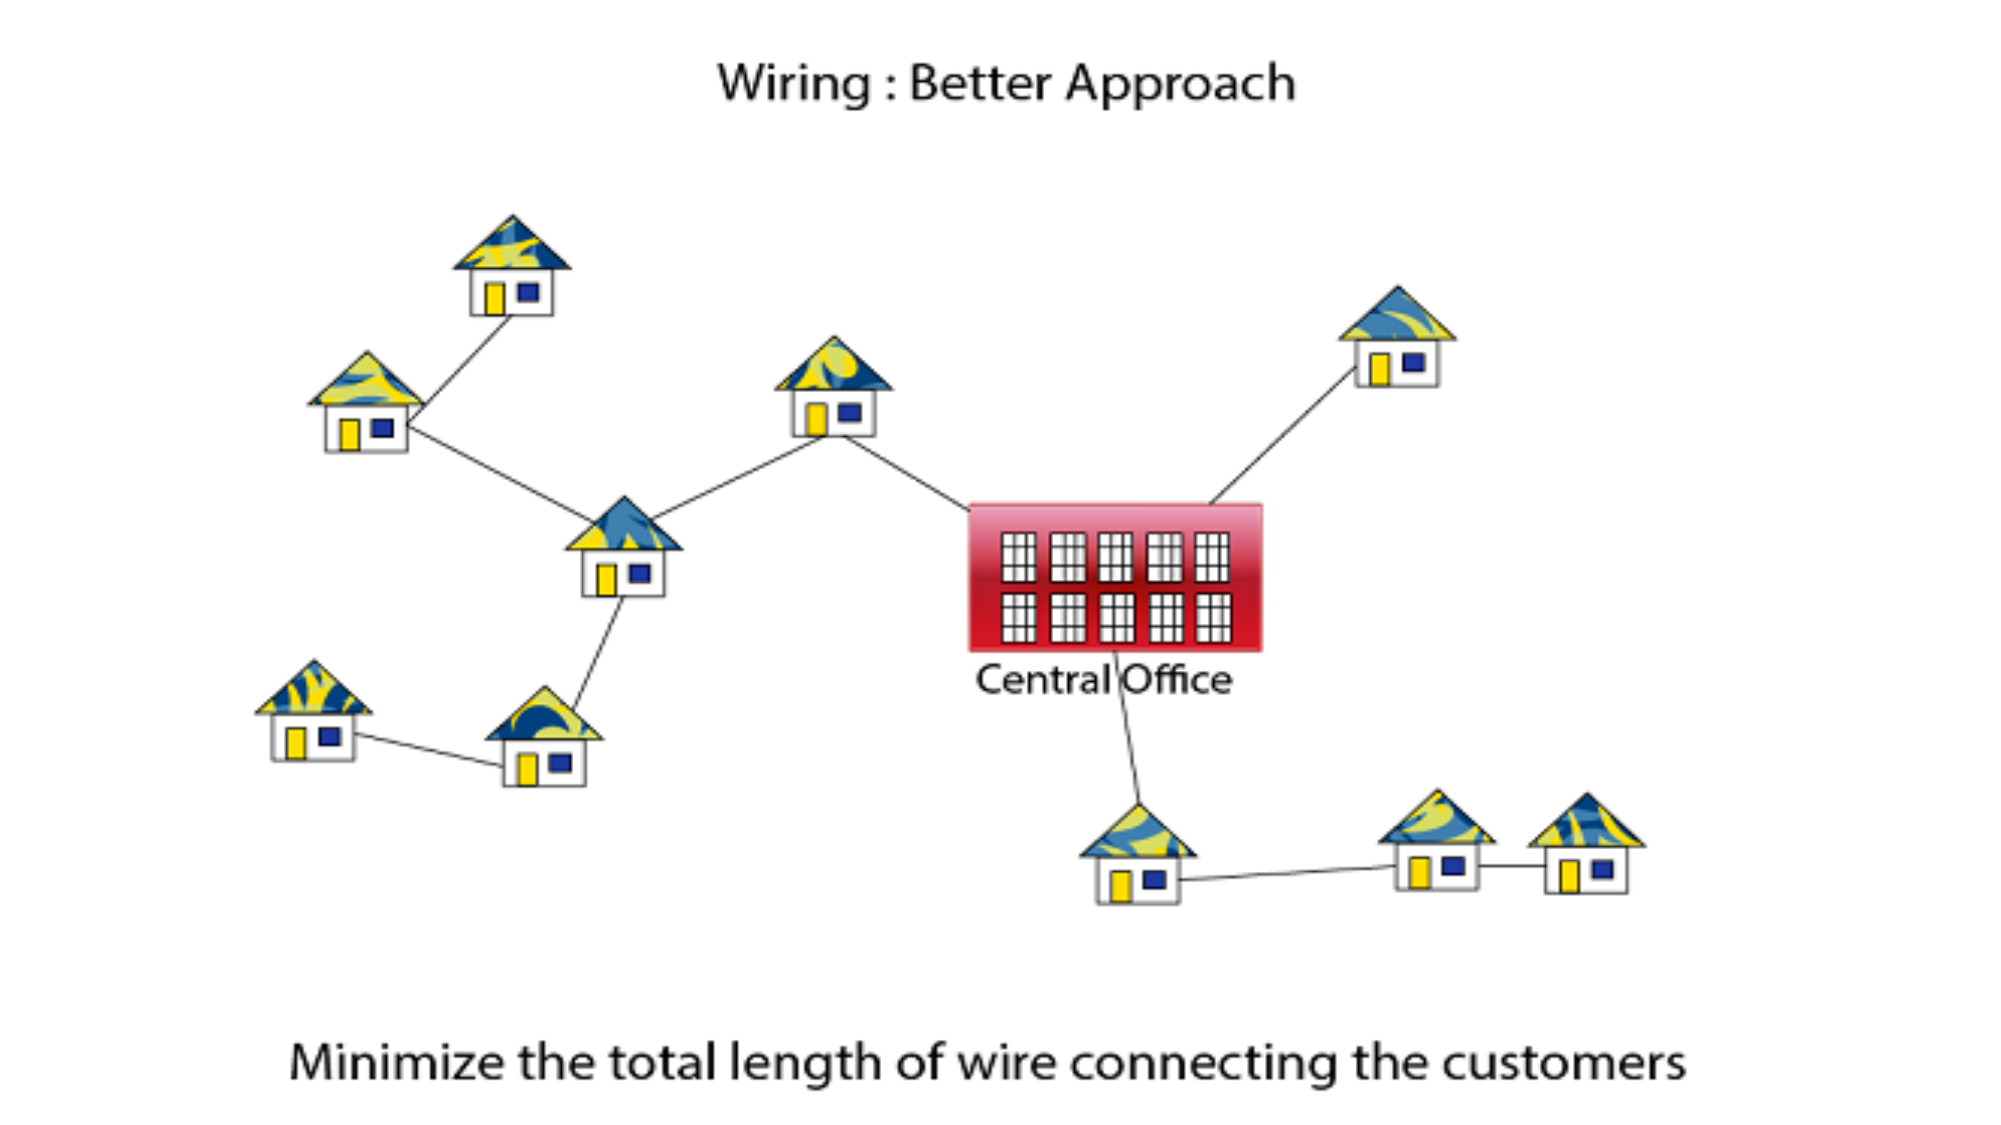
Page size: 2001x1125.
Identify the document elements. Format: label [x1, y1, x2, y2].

picture [253, 56, 1702, 1095]
